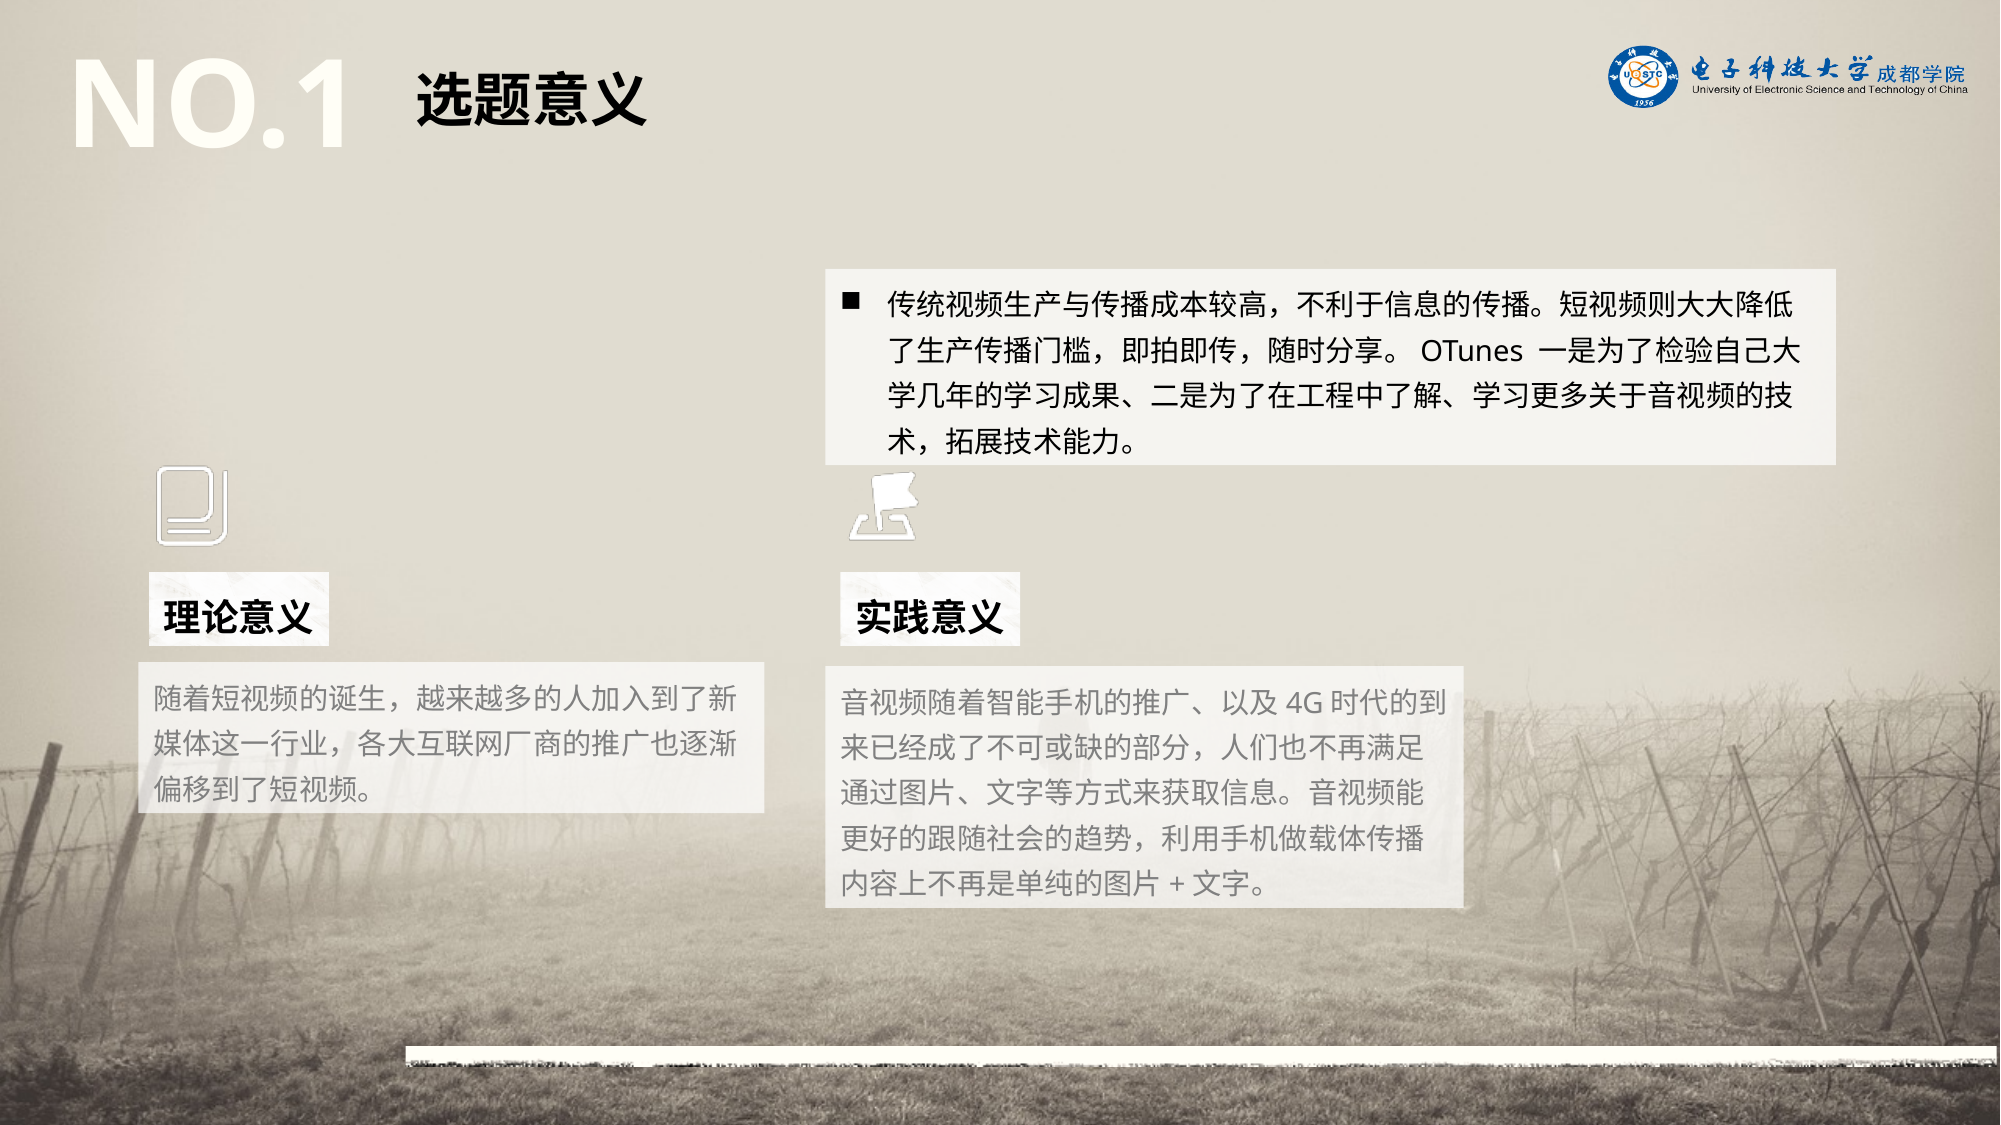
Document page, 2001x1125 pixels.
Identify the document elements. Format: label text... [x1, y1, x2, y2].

picture [0, 0, 2000, 1125]
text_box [138, 572, 765, 815]
text_box 选题意义 [400, 34, 796, 141]
text_box 传统视频生产与传播成本较高，不利于信息的传播。短视频则大大降低了生产传播门槛，即拍即传，随时分享。OTunes 一是为了检验自己大学几年的学习成果、二是为了在工程中了解、学习更多关于音视频的技术，拓展技术能力。 [825, 268, 1836, 466]
list NO.1 [50, 34, 500, 182]
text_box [825, 572, 1464, 911]
